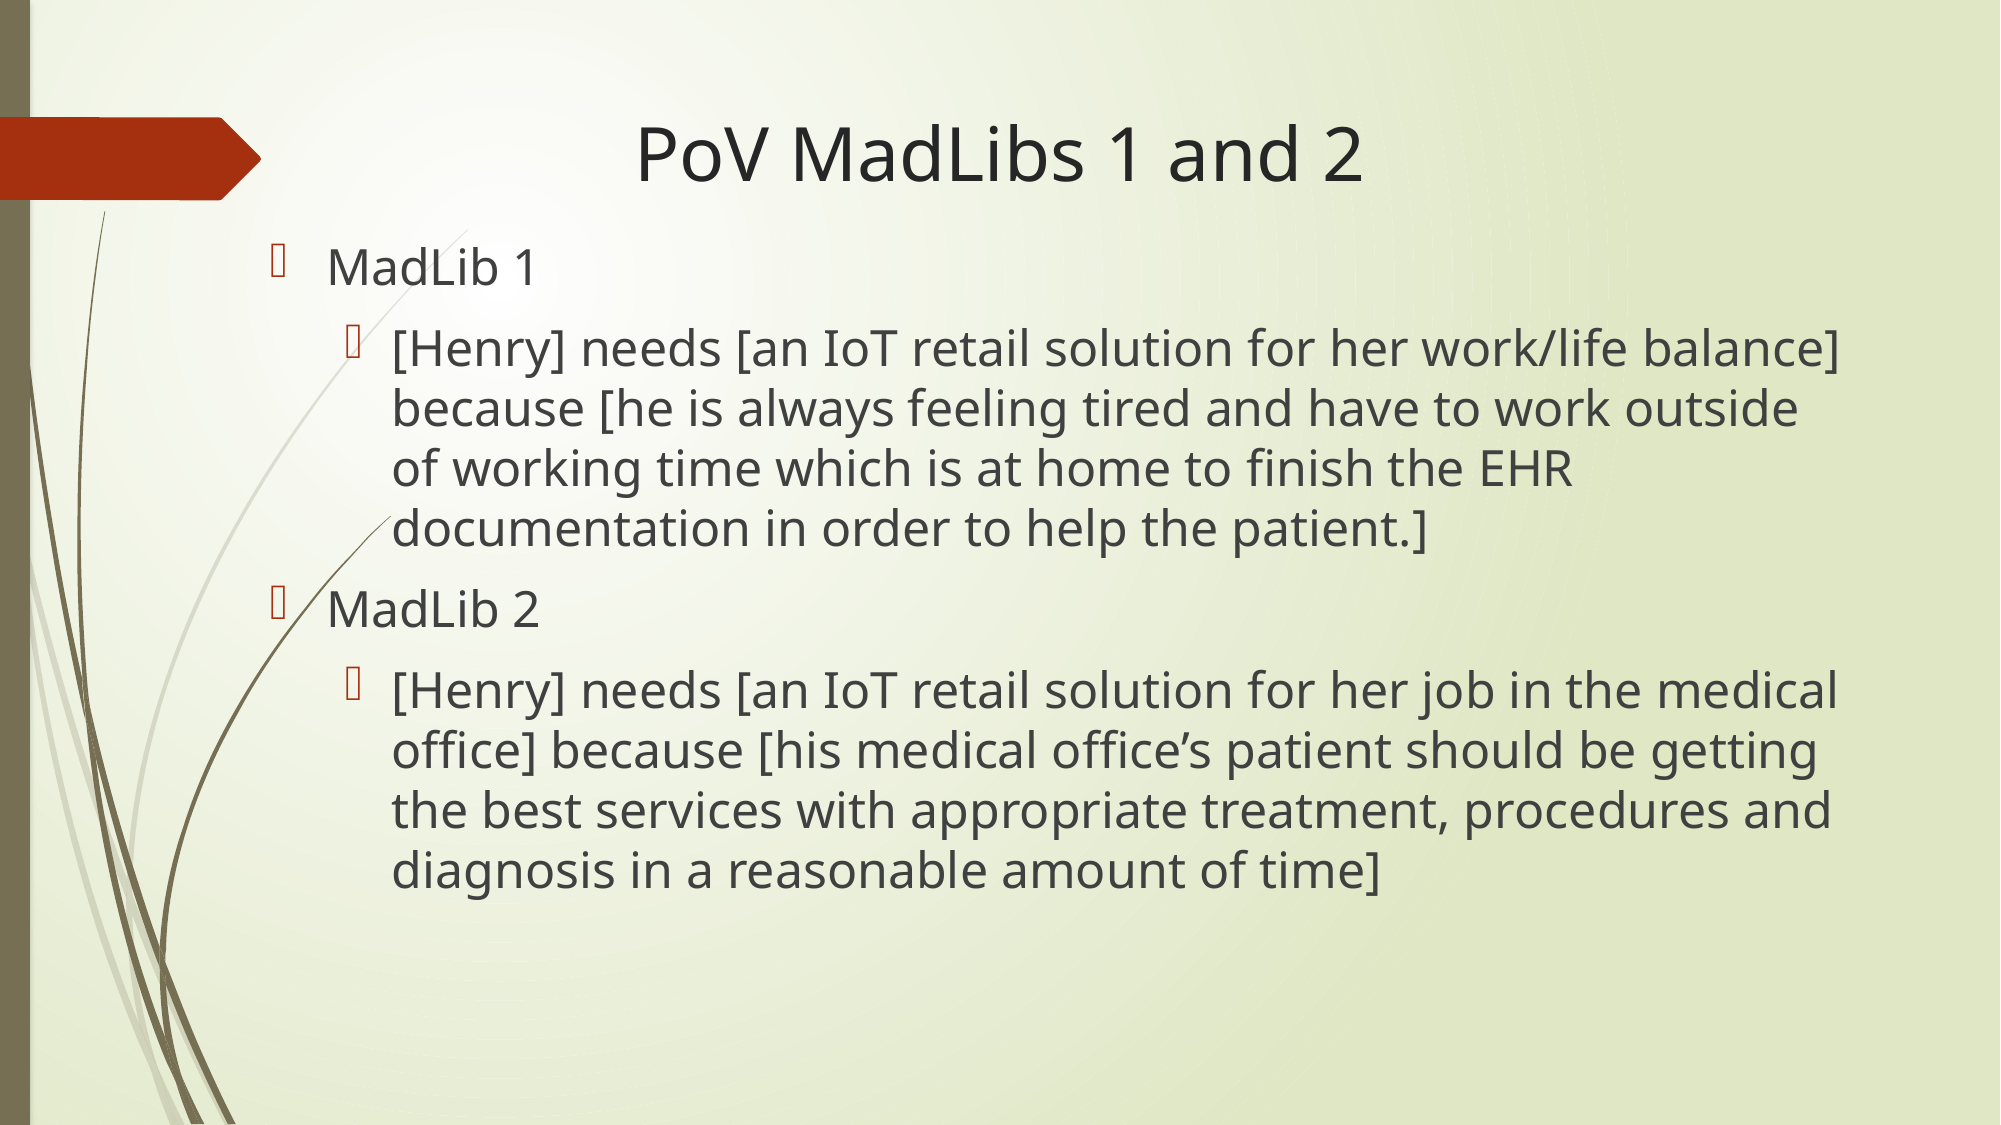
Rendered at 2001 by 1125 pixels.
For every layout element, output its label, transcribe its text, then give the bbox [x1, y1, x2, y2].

list MadLib 1 [Henry] needs [an IoT retail solution for her work/life balance] because [he is always feeling tired and have to work outside of working time which is at home to finish the EHR documentation in order to help the patient.] MadLib 2 [Henry] needs [an IoT retail solution for her job in the medical office] because [his medical office’s patient should be getting the best services with appropriate treatment, procedures and diagnosis in a reasonable amount of time] [254, 228, 1869, 992]
title PoV MadLibs 1 and 2 [269, 99, 1731, 228]
